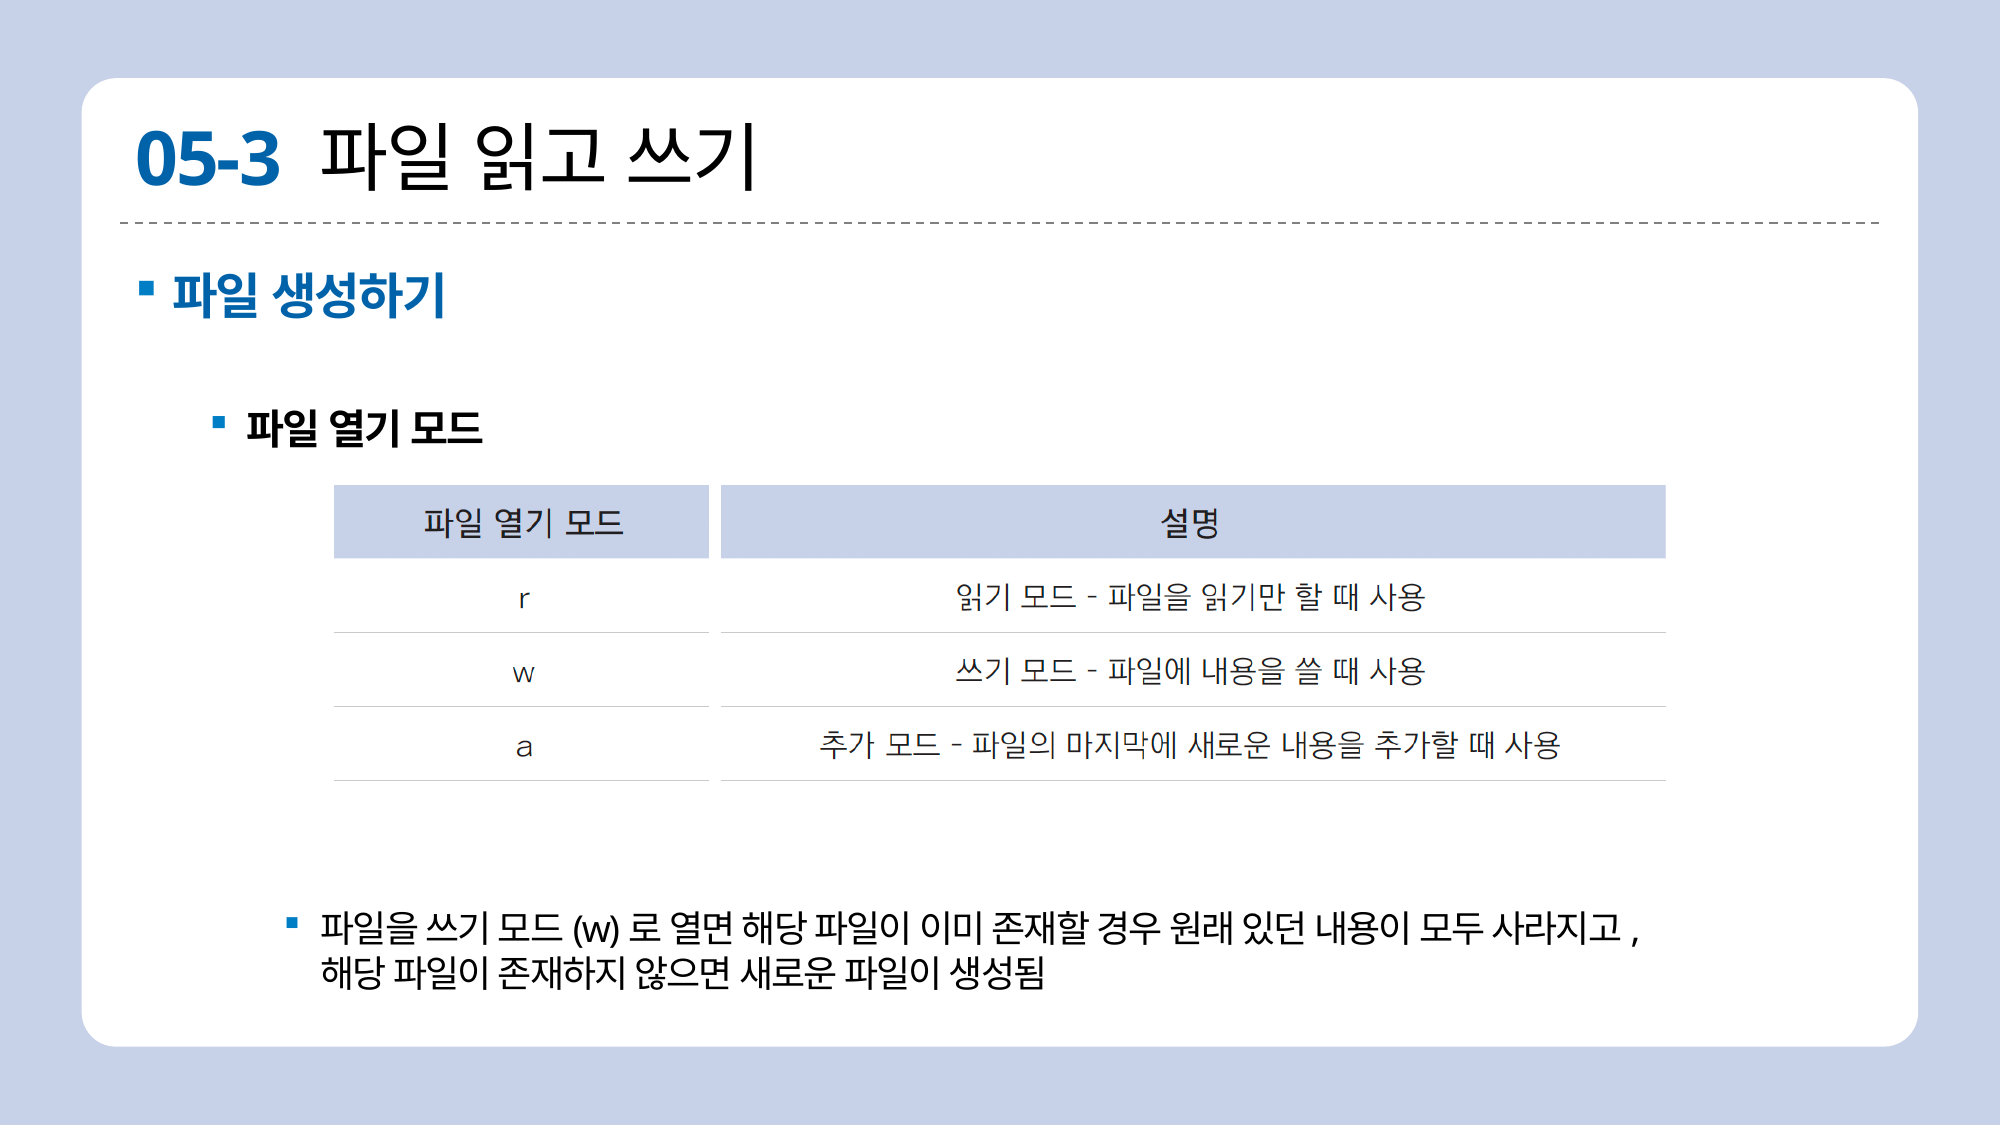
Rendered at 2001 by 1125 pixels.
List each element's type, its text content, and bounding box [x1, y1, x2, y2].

list 파일 생성하기 파일 열기 모드 파일을 쓰기 모드(w)로 열면 해당 파일이 이미 존재할 경우 원래 있던 내용이 모두 사라지고, 해당 파일이 존재하지 않으면 새로운 파일이 생성됨 [120, 257, 1880, 1009]
picture [334, 485, 1666, 781]
title 05-3 파일 읽고 쓰기 [120, 109, 1880, 209]
